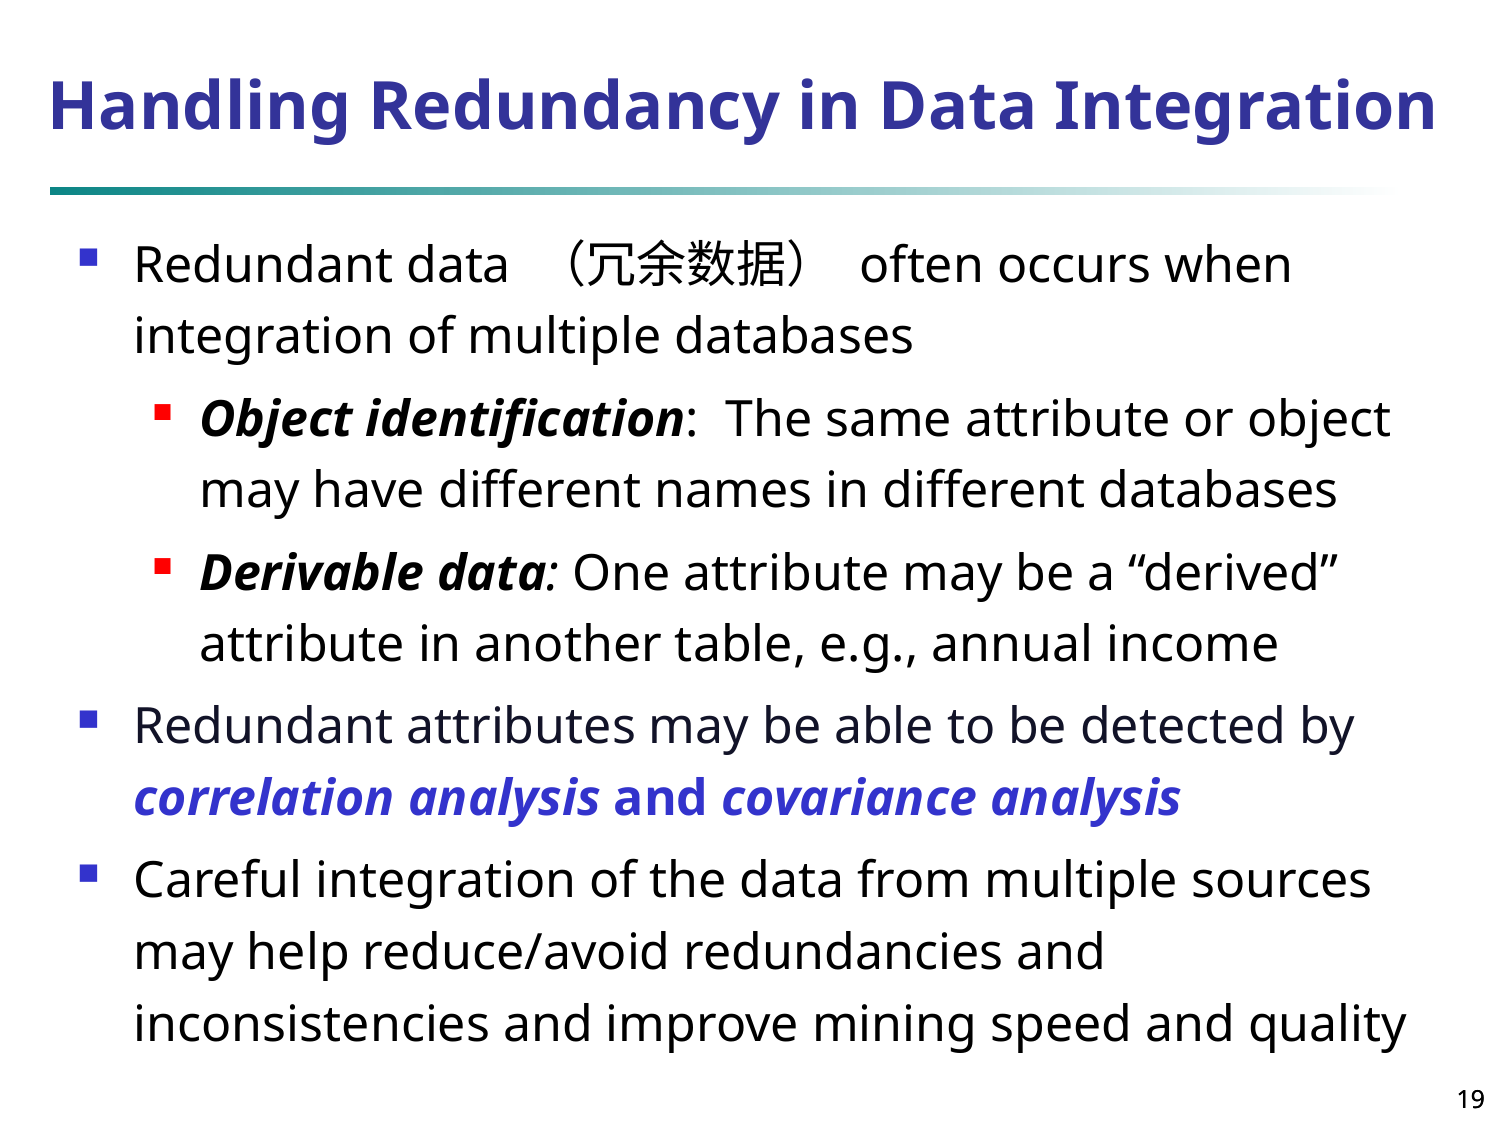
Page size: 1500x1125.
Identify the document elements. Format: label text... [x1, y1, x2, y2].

title Handling Redundancy in Data Integration [0, 37, 1488, 151]
list Redundant data （冗余数据） often occurs when integration of multiple databases Object identification: The same attribute or object may have different names in different databases Derivable data: One attribute may be a “derived” attribute in another table, e.g., annual income Redundant attributes may be able to be detected by correlation analysis and covariance analysis Careful integration of the data from multiple sources may help reduce/avoid redundancies and inconsistencies and improve mining speed and quality [62, 212, 1426, 1063]
text_box 19 [1187, 1062, 1500, 1125]
